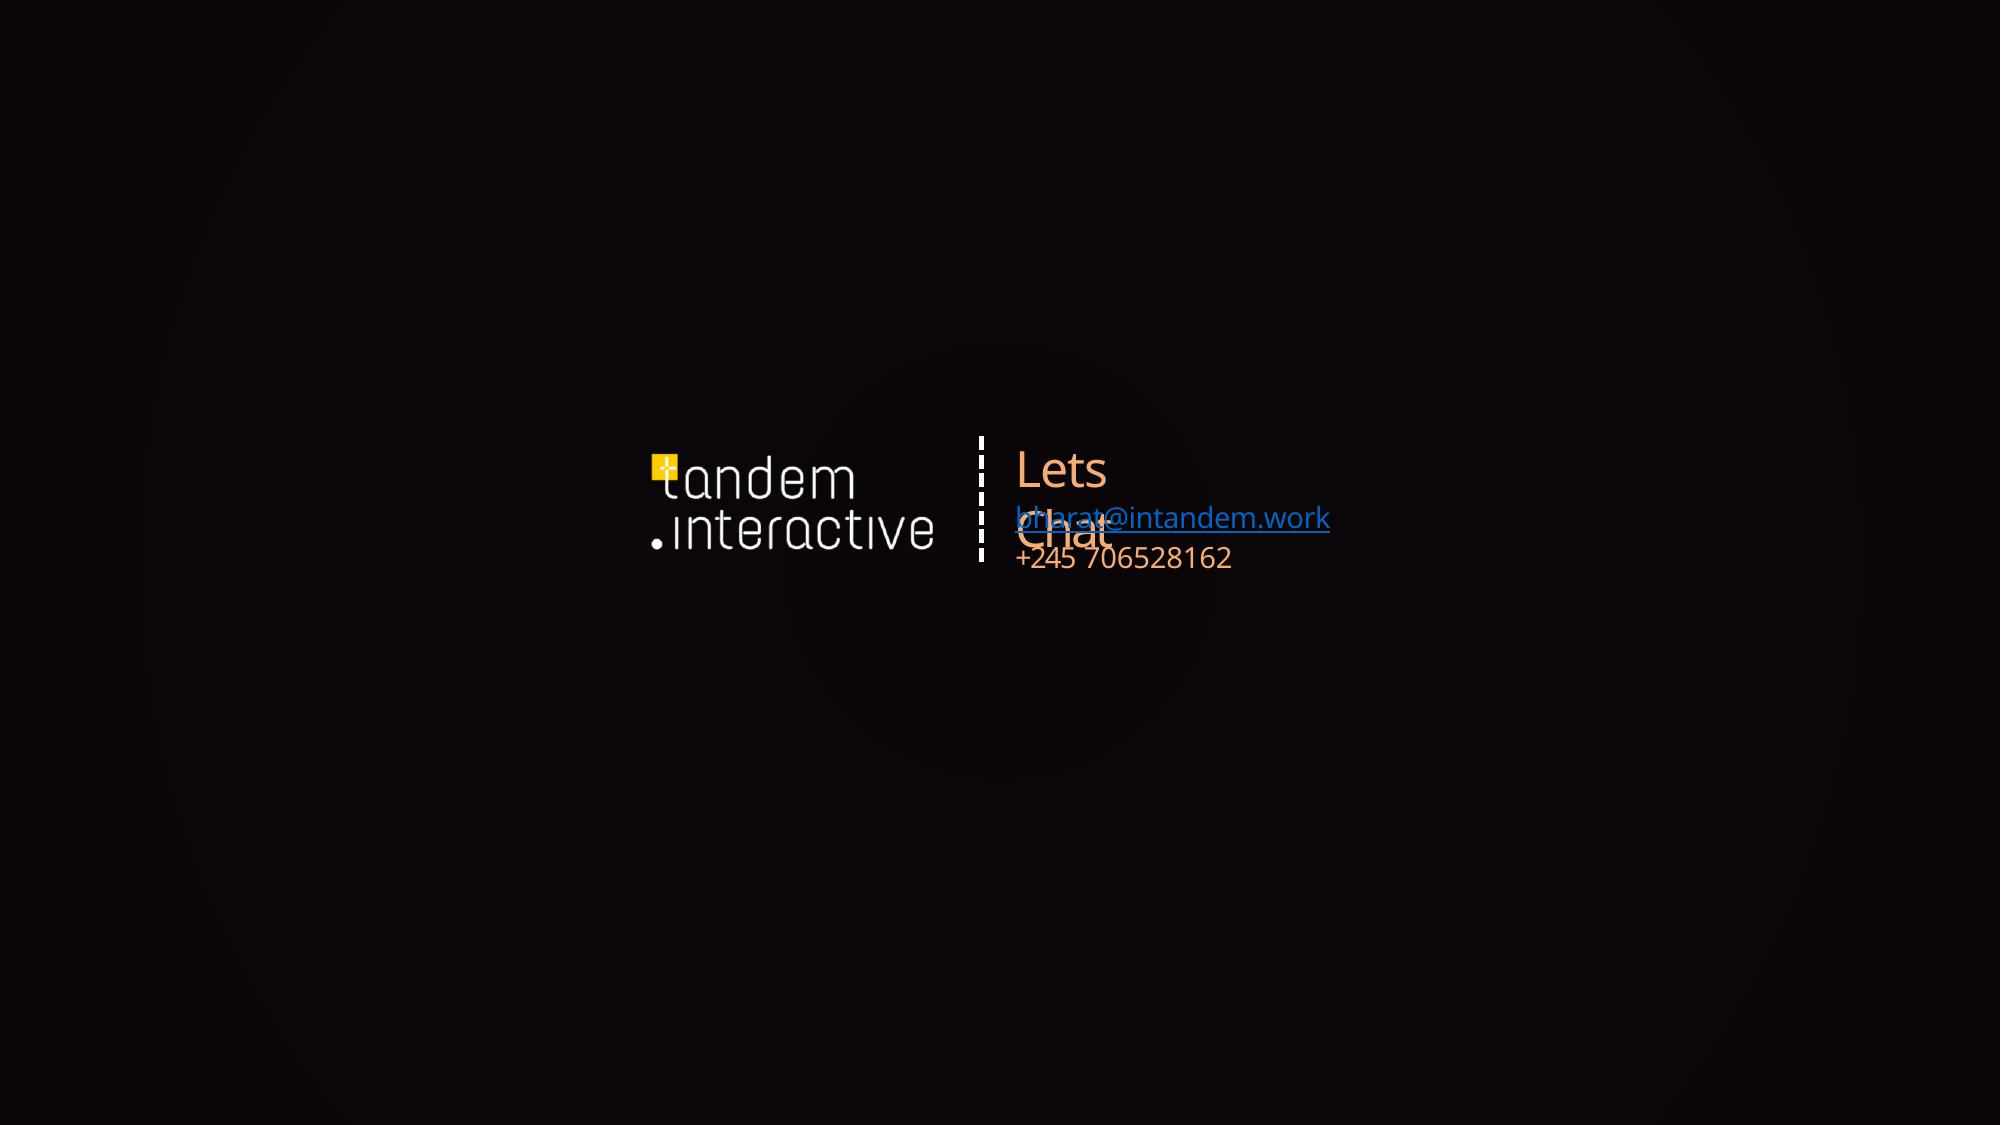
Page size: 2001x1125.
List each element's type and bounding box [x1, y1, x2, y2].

text_box [0, 0, 2000, 1125]
